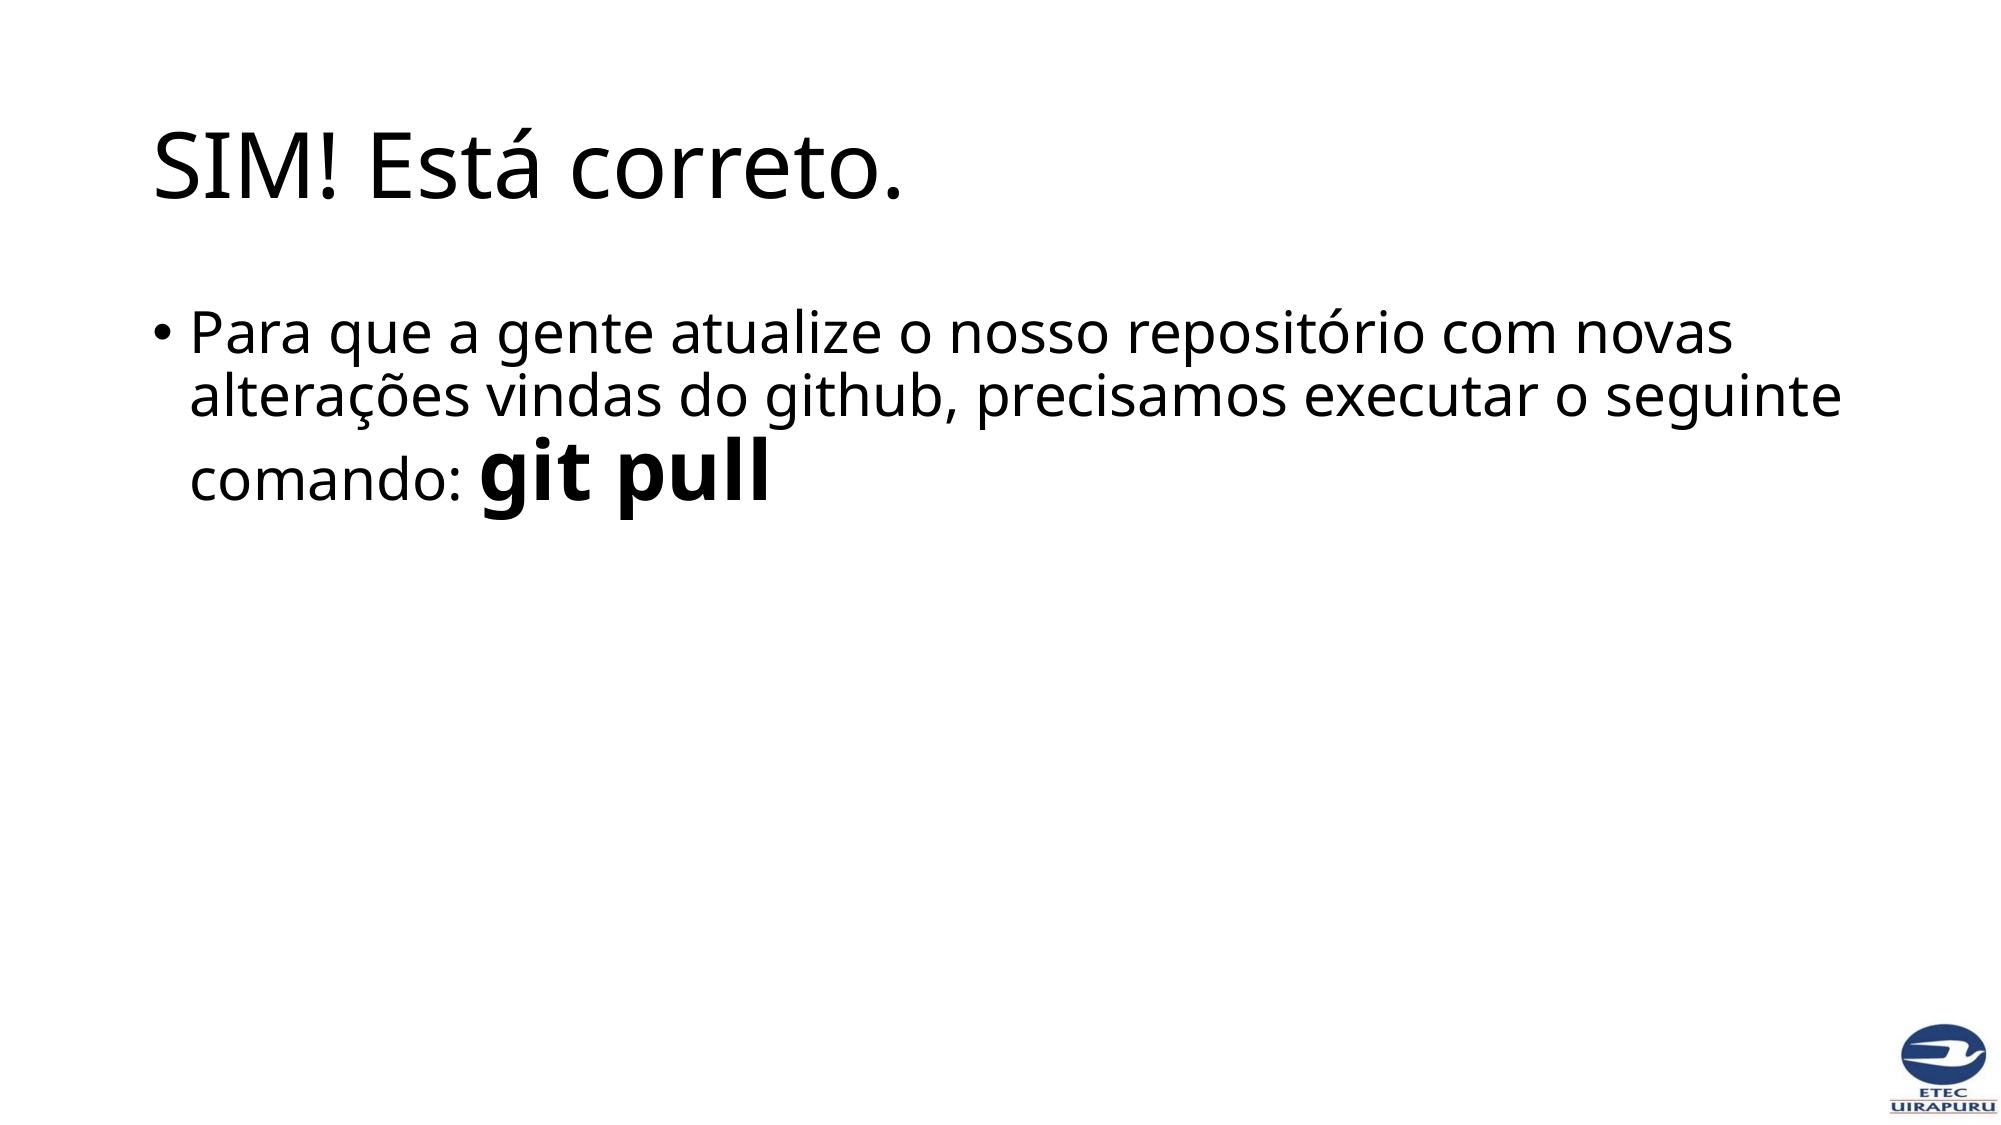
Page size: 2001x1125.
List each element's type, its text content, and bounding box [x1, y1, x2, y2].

list Para que a gente atualize o nosso repositório com novas alterações vindas do github, precisamos executar o seguinte comando: git pull [137, 295, 1863, 1010]
picture [1888, 1012, 2000, 1125]
title SIM! Está correto. [137, 59, 1863, 278]
